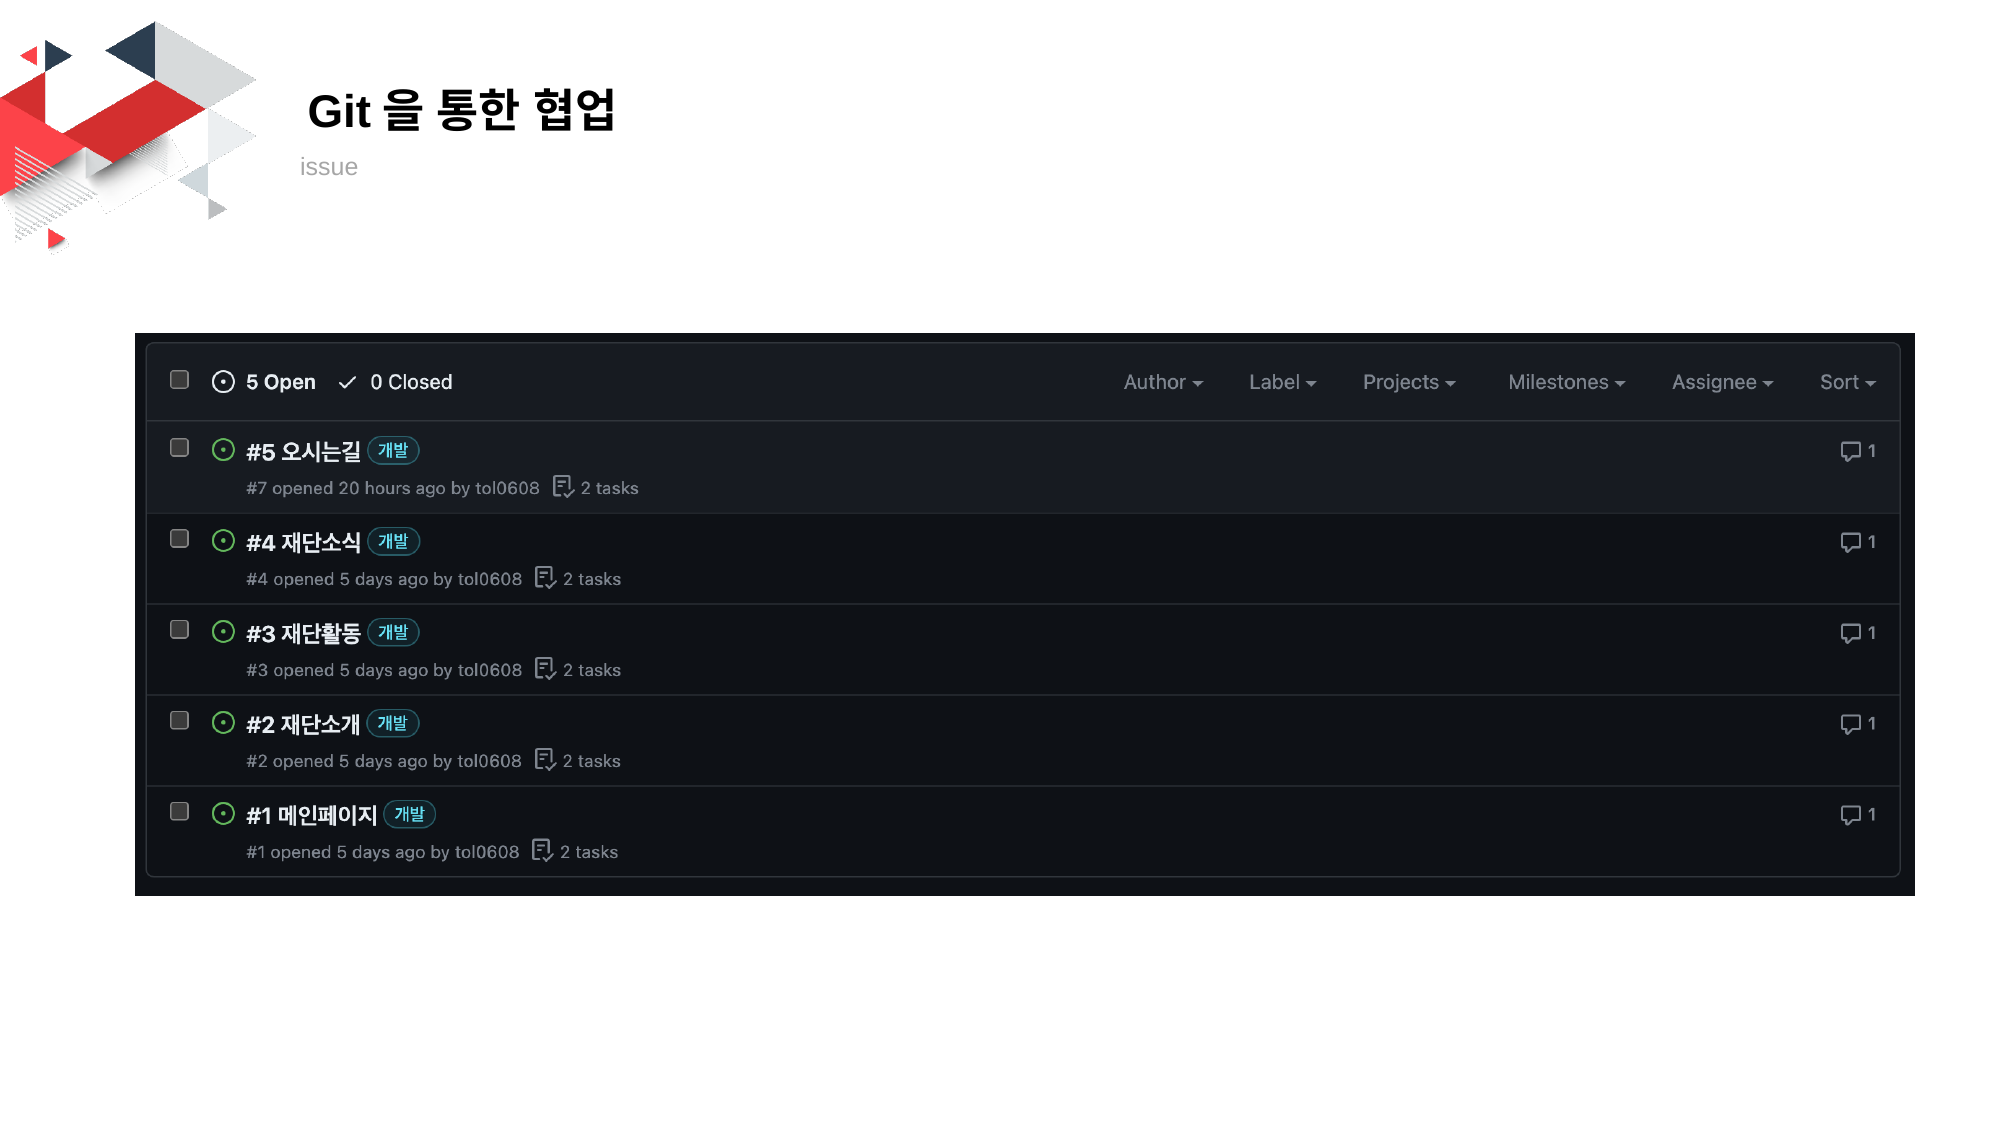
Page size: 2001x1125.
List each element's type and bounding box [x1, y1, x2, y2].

picture [0, 21, 256, 255]
picture [135, 333, 1915, 896]
text_box [285, 73, 1116, 189]
